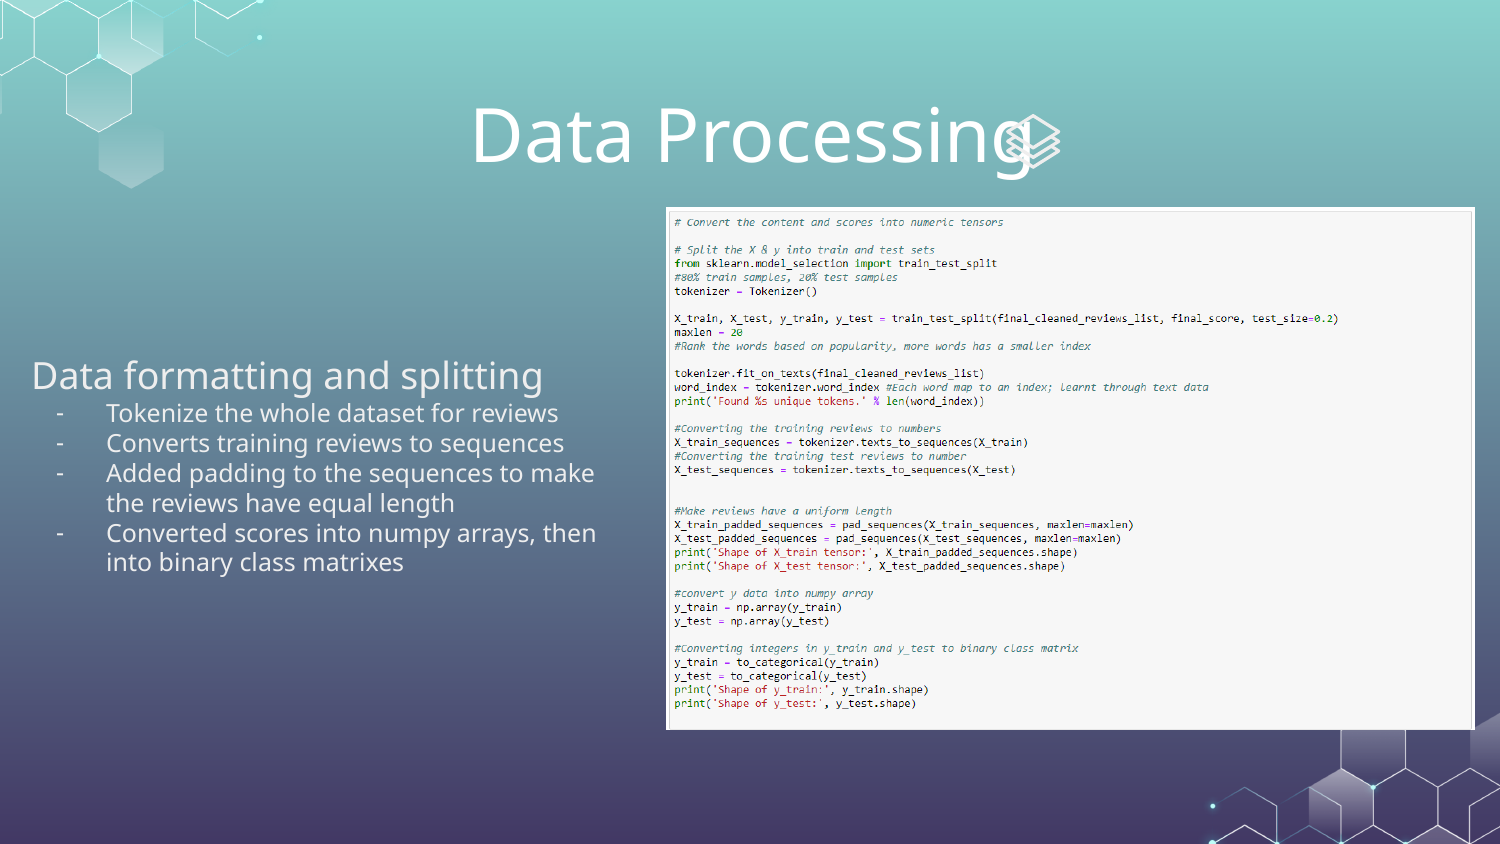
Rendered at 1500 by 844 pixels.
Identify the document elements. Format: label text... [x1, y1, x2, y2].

picture [0, 0, 283, 189]
text_box [1006, 113, 1061, 169]
subtitle Data formatting and splitting Tokenize the whole dataset for reviews Converts training reviews to sequences Added padding to the sequences to make the reviews have equal length Converted scores into numpy arrays, then into binary class matrixes [16, 198, 642, 731]
title Data Processing [82, 72, 1426, 183]
picture [665, 207, 1500, 844]
